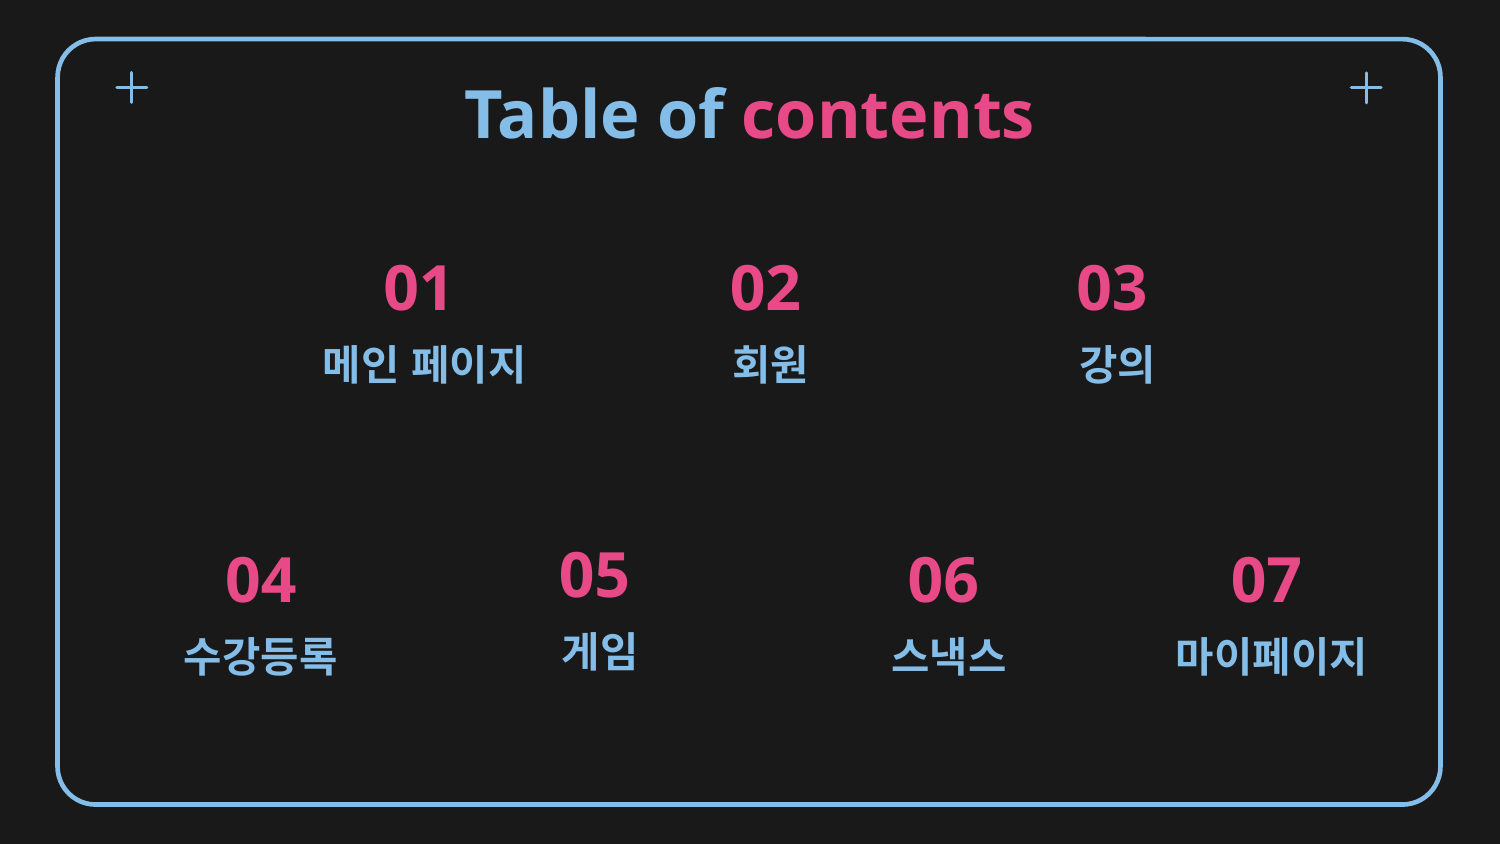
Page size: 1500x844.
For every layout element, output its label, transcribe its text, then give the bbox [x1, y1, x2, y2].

title 06 [866, 548, 1021, 608]
title 스낵스 [769, 612, 1092, 700]
title 회원 [592, 320, 938, 408]
title 수강등록 [81, 612, 440, 700]
title 게임 [421, 607, 780, 695]
title 강의 [938, 320, 1297, 408]
text_box 07 [1189, 548, 1344, 608]
title 03 [1034, 255, 1190, 315]
title 메인 페이지 [245, 320, 592, 408]
text_box 마이페이지 [1092, 612, 1452, 700]
title Table of contents [118, 72, 1382, 167]
title 04 [183, 548, 339, 608]
title 01 [341, 255, 497, 315]
title 02 [688, 255, 843, 315]
title 05 [517, 543, 672, 603]
